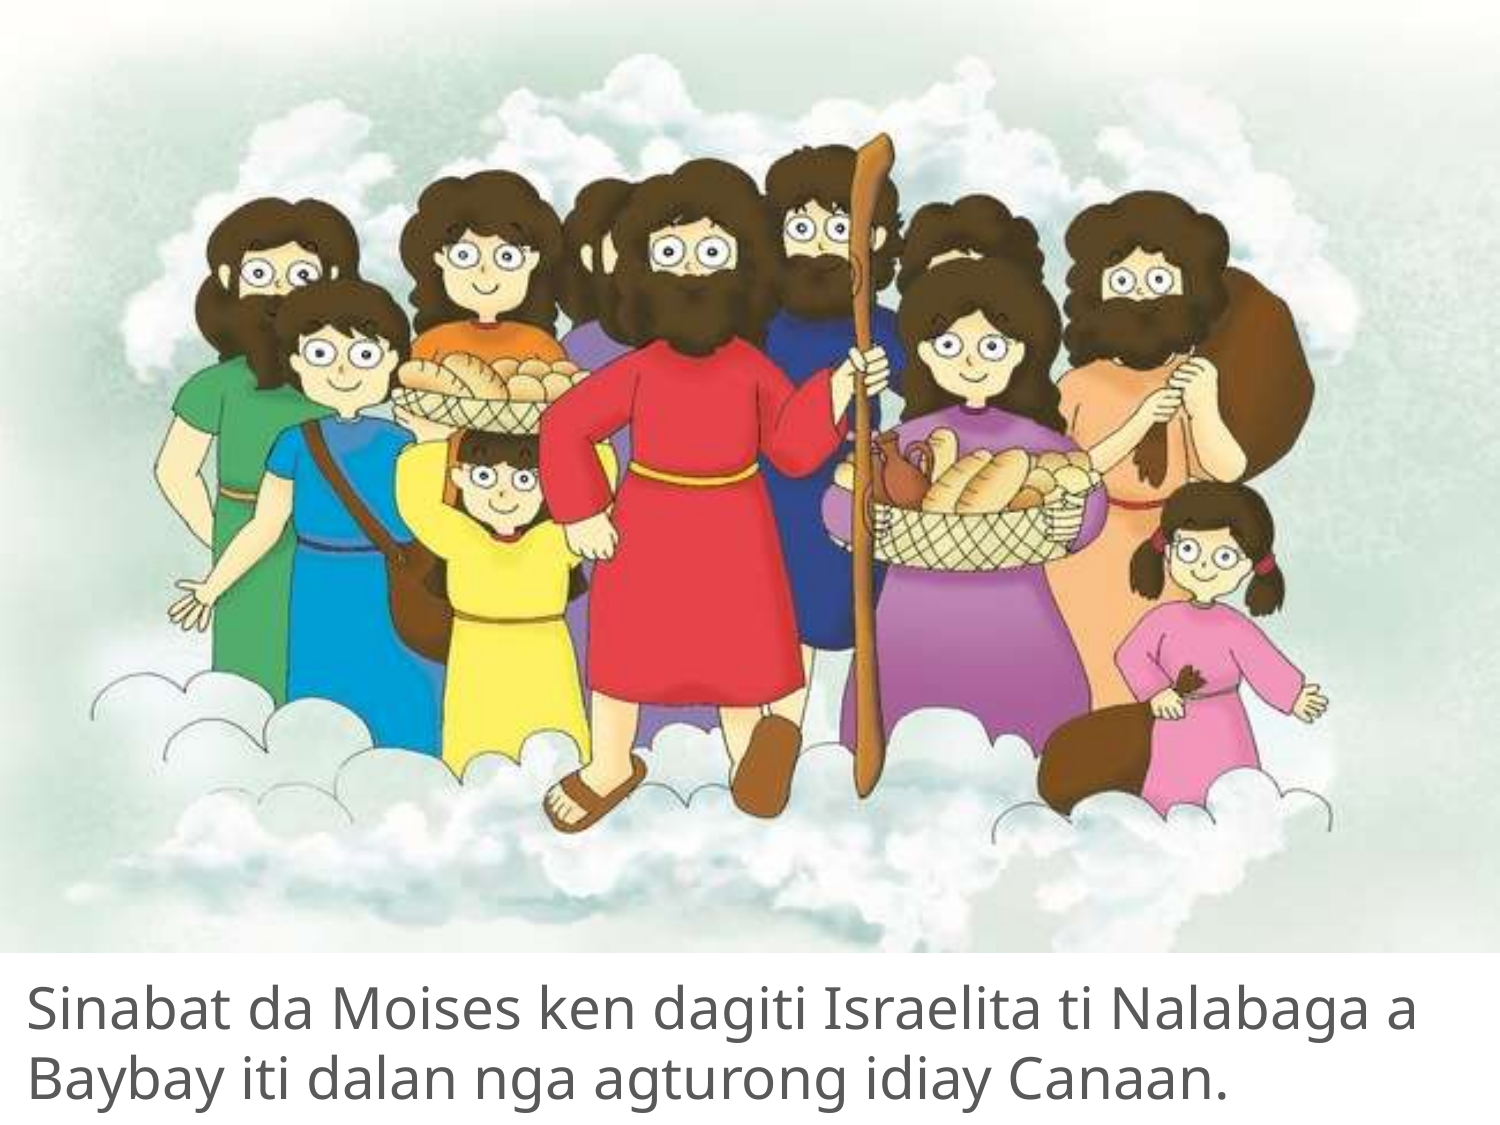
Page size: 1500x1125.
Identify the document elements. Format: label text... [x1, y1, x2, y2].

text_box Sinabat da Moises ken dagiti Israelita ti Nalabaga a Baybay iti dalan nga agturong idiay Canaan. [11, 964, 1483, 1119]
picture [0, 0, 1500, 953]
